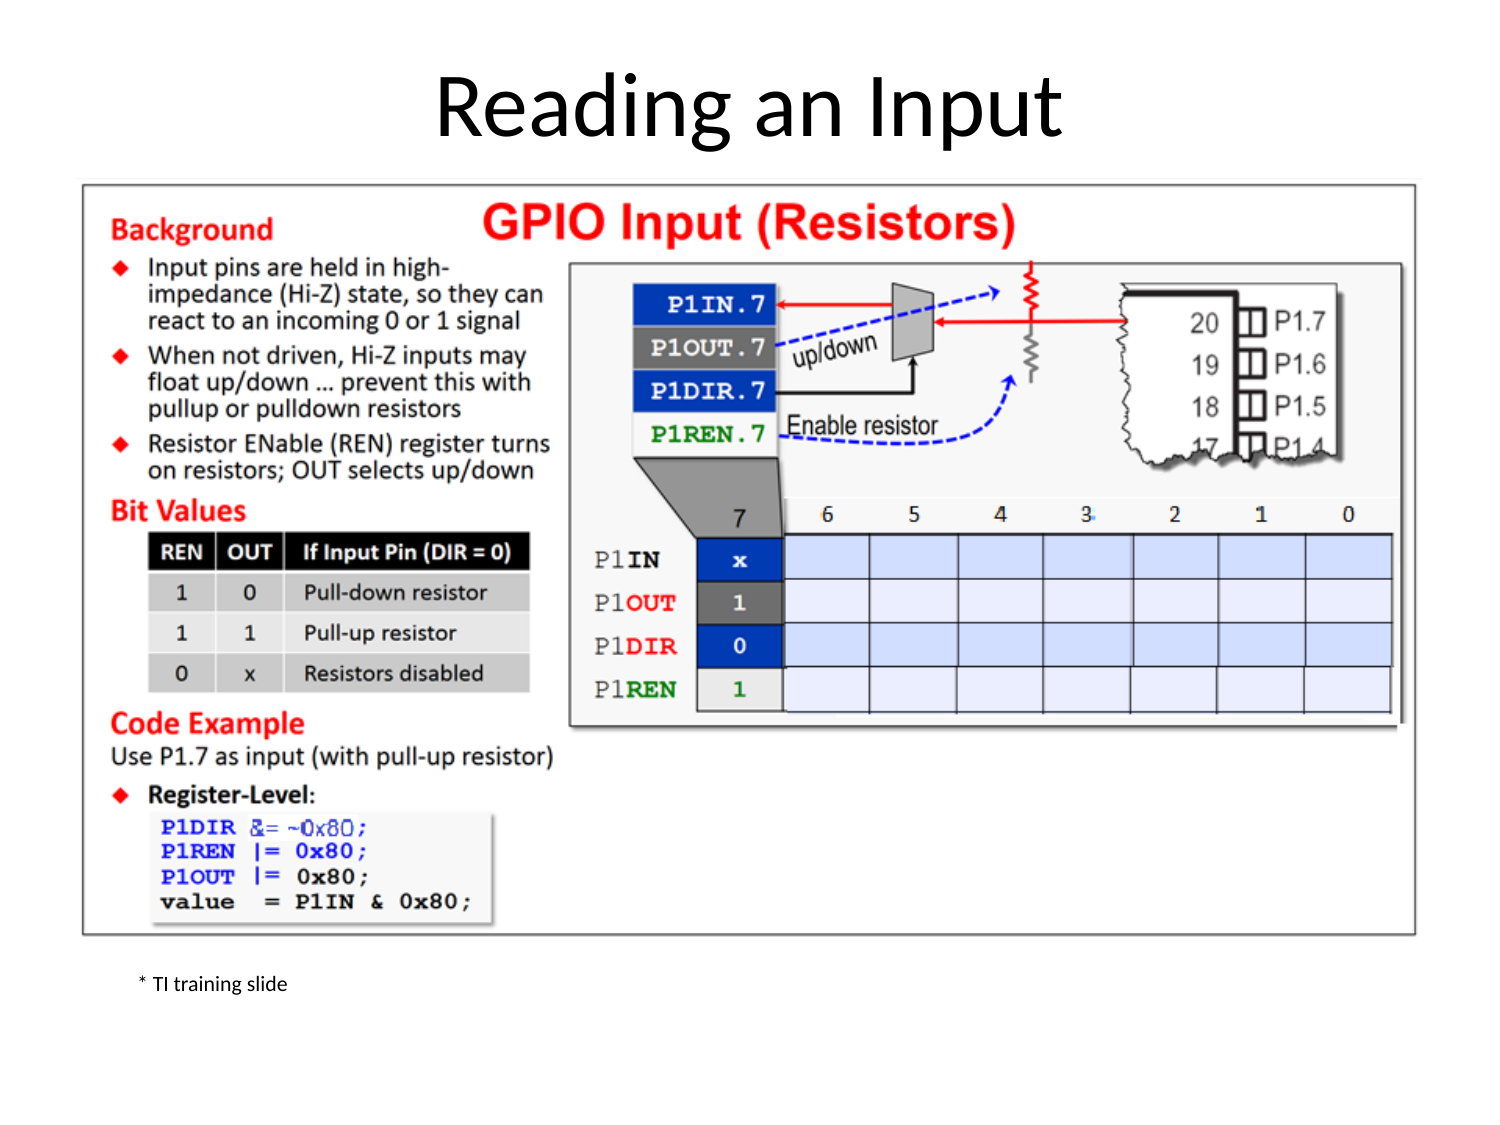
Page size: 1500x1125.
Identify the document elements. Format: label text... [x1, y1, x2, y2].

text_box * TI training slide [122, 962, 303, 1004]
title Reading an Input [75, 37, 1425, 163]
picture [76, 178, 1424, 947]
